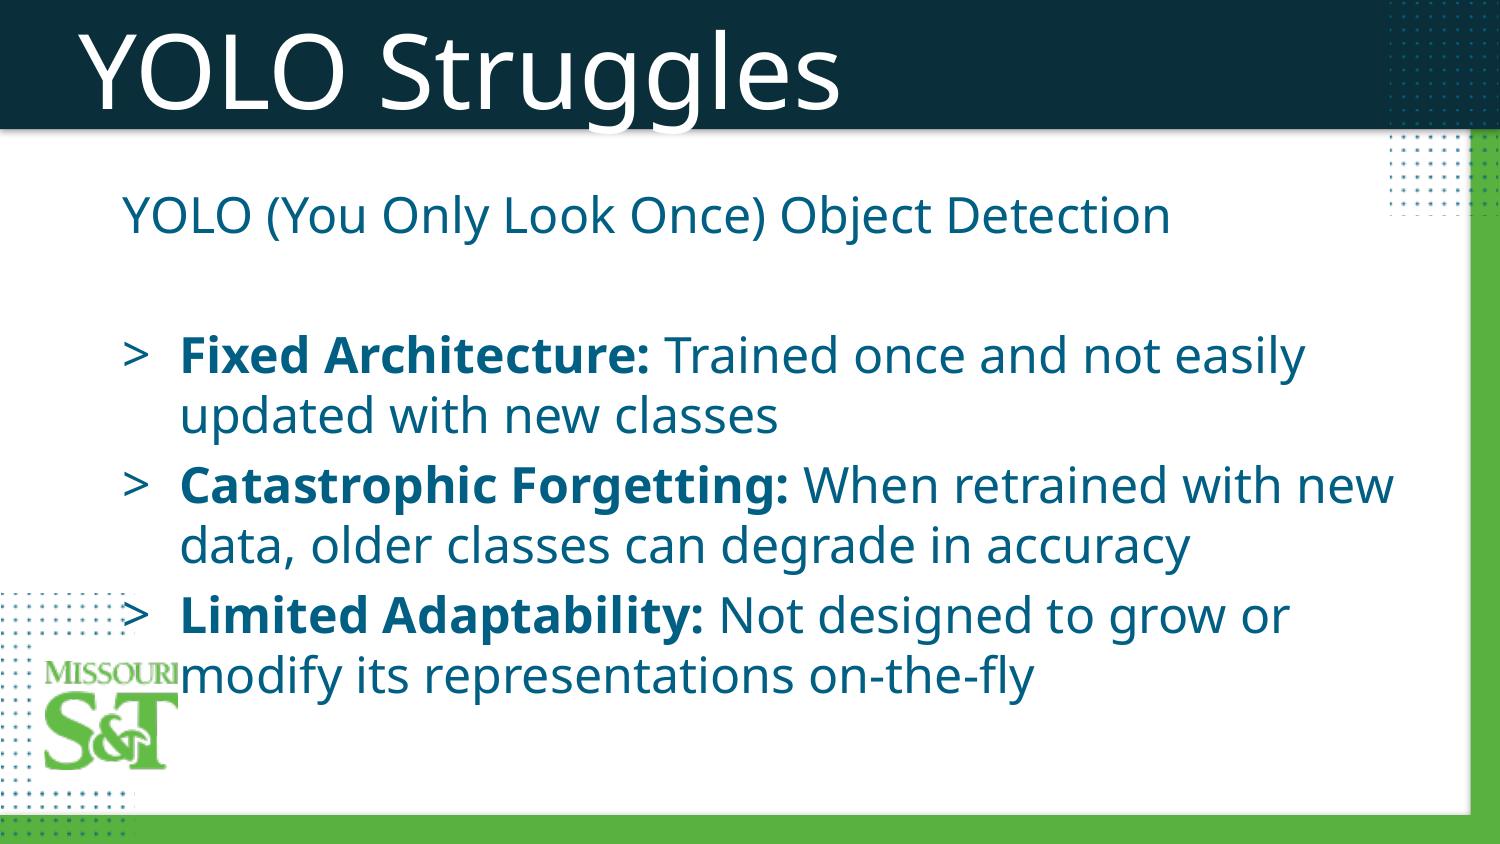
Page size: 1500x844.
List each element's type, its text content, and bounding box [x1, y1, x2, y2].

list YOLO (You Only Look Once) Object Detection Fixed Architecture: Trained once and not easily updated with new classes Catastrophic Forgetting: When retrained with new data, older classes can degrade in accuracy Limited Adaptability: Not designed to grow or modify its representations on-the-fly [108, 176, 1423, 719]
list YOLO Struggles [63, 0, 1437, 104]
